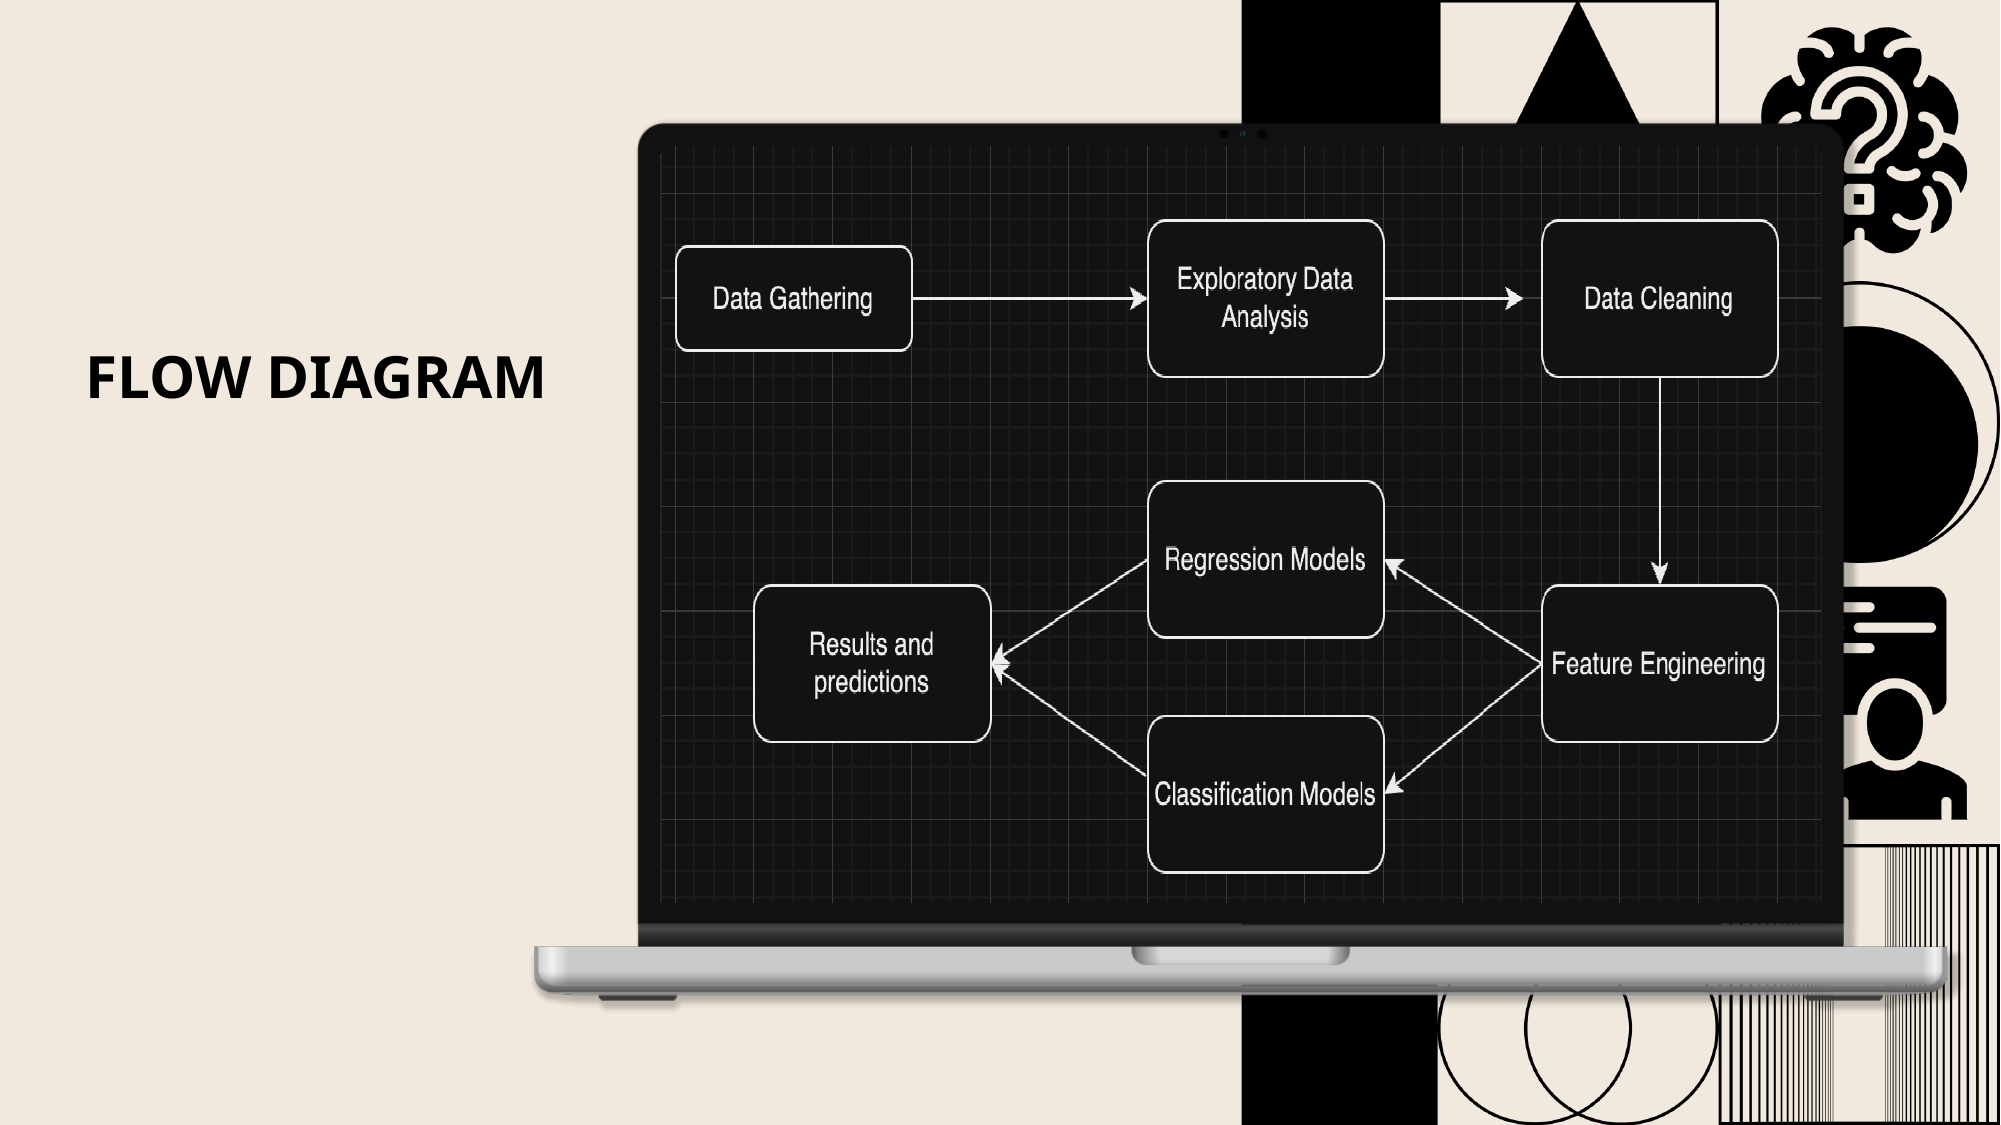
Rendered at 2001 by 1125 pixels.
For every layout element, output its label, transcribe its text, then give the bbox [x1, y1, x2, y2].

picture [534, 0, 2000, 1125]
text_box FLOW DIAGRAM [0, 332, 534, 418]
